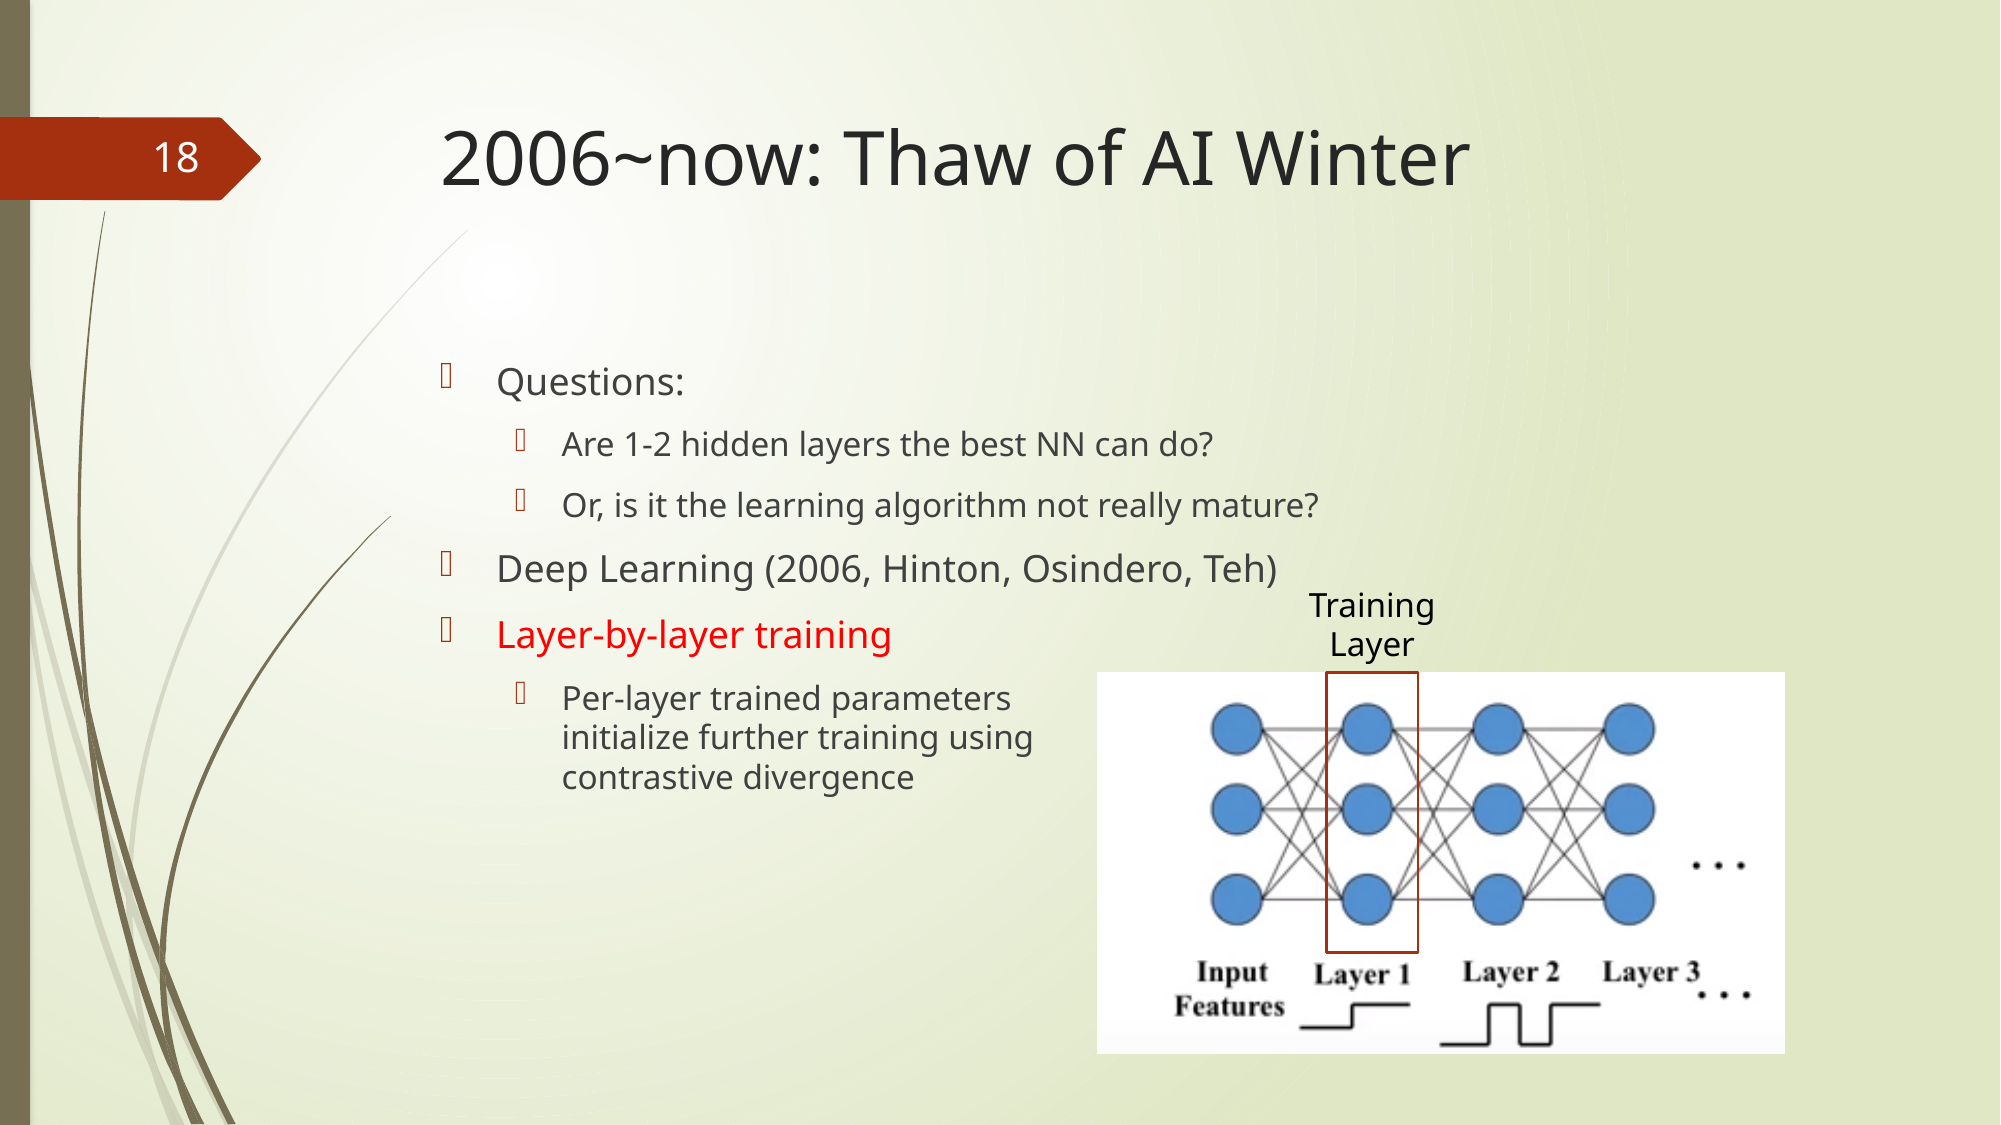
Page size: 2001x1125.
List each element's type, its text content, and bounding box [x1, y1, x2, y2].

slide_number 18 [87, 129, 216, 190]
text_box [1274, 576, 1470, 953]
title 2006~now: Thaw of AI Winter [425, 102, 1888, 313]
list Questions: Are 1-2 hidden layers the best NN can do? Or, is it the learning algorithm not really mature? Deep Learning (2006, Hinton, Osindero, Teh) Layer-by-layer training Per-layer trained parameters initialize further training using contrastive divergence [424, 350, 1888, 970]
picture [1097, 672, 1785, 1055]
